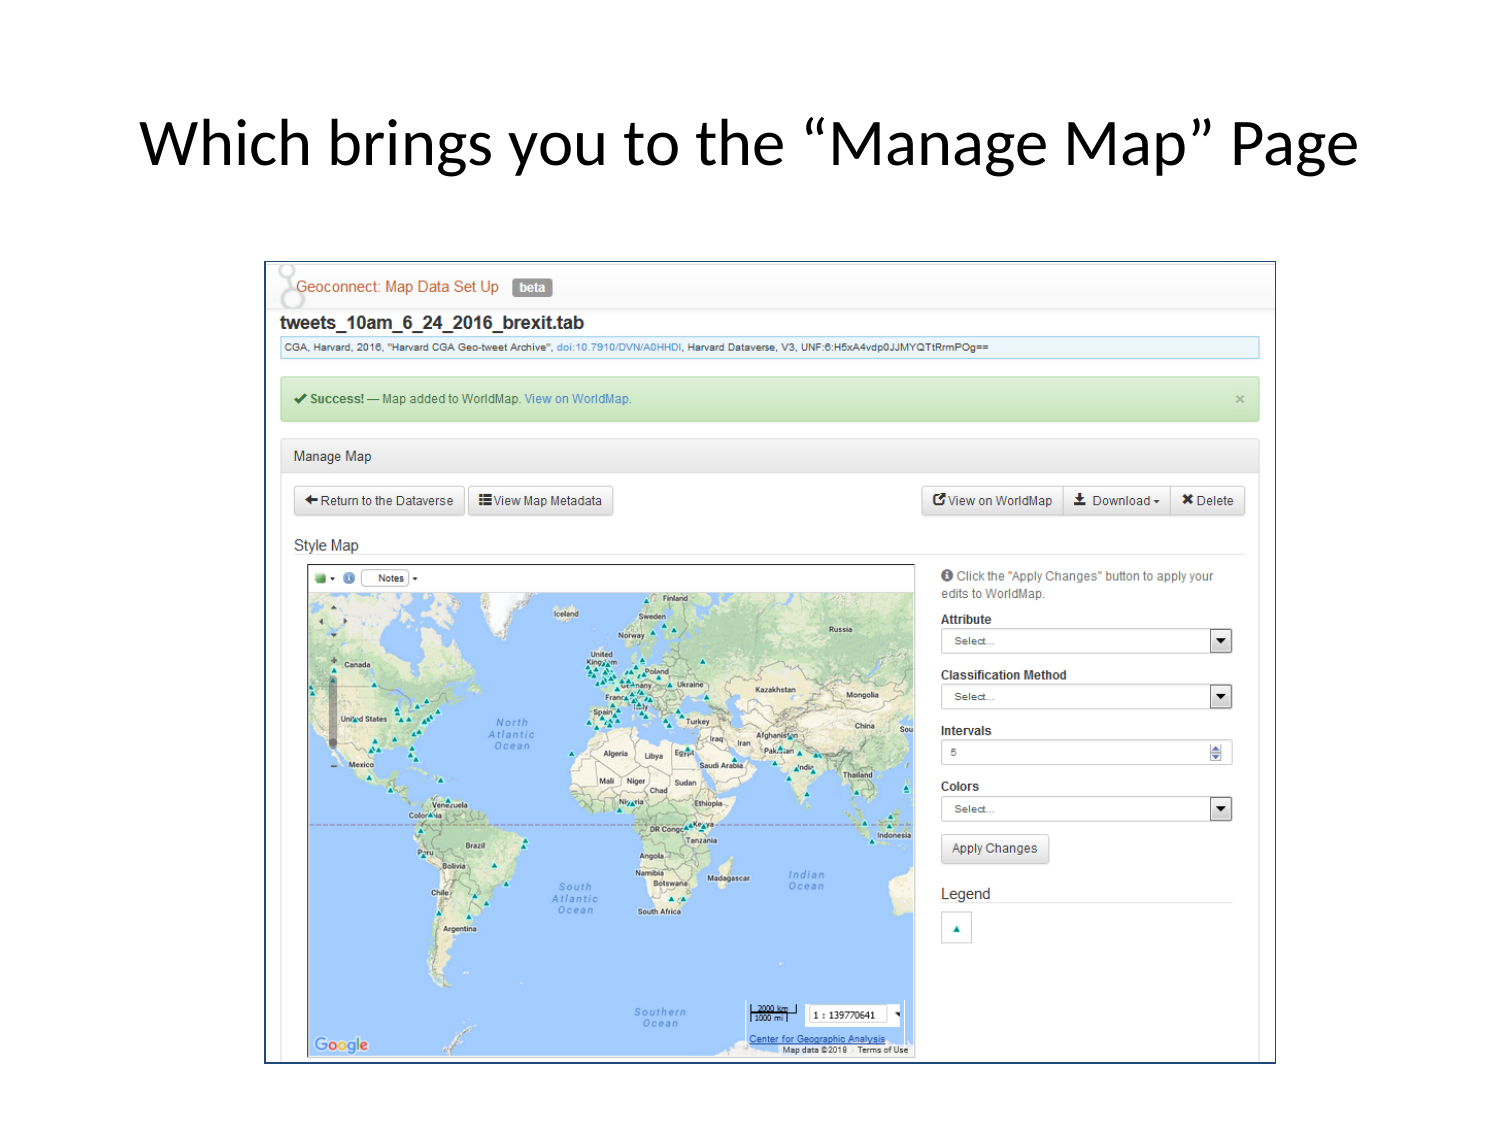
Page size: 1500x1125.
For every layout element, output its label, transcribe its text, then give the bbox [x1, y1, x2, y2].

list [265, 262, 1276, 1063]
title Which brings you to the “Manage Map” Page [75, 45, 1425, 233]
